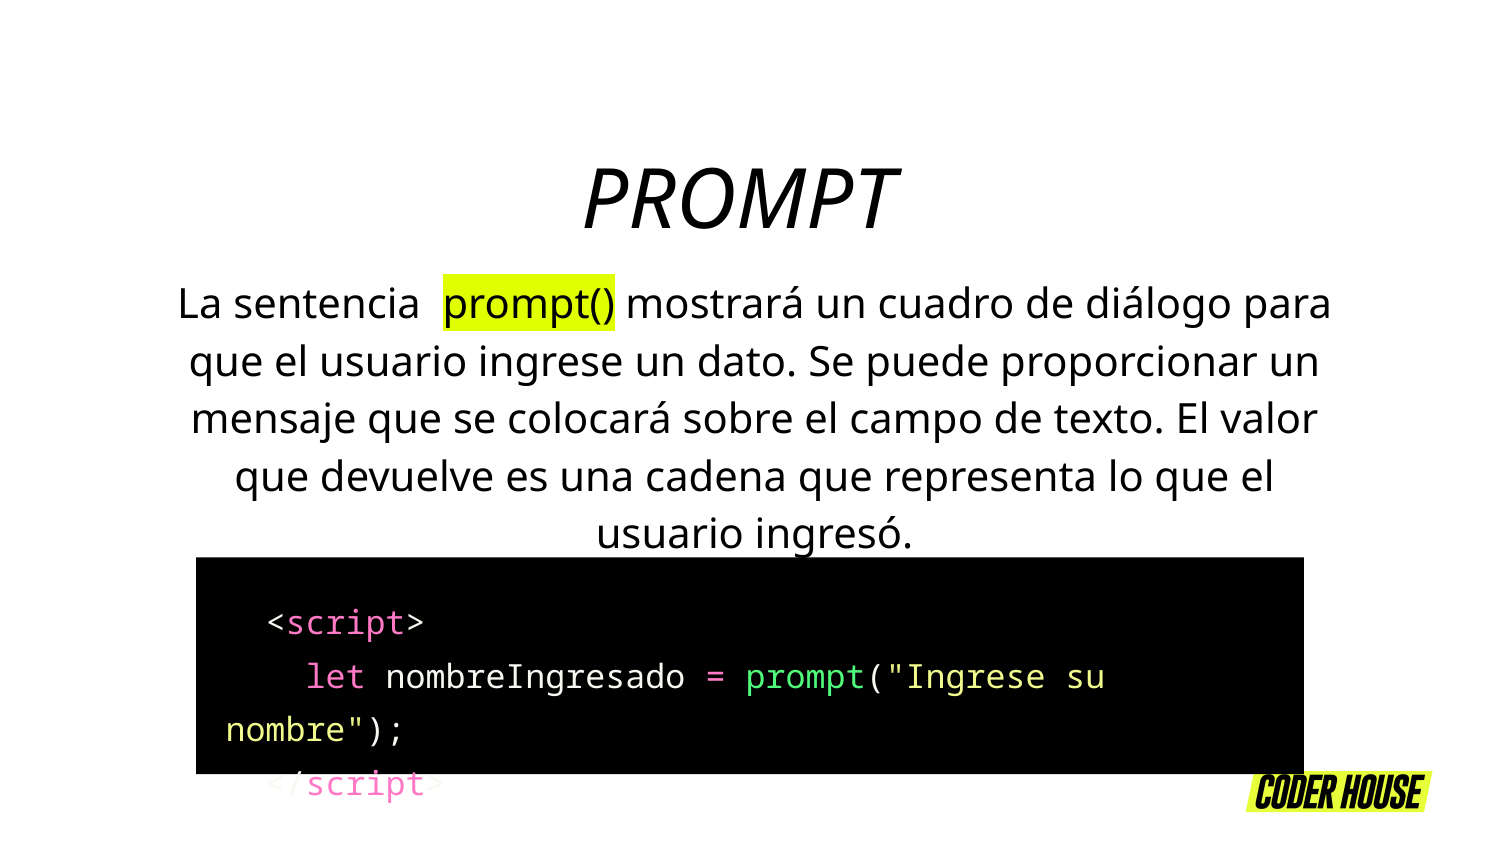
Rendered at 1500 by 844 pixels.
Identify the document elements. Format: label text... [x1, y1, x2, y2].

picture [1241, 764, 1437, 819]
text_box PROMPT [177, 140, 1300, 250]
text_box La sentencia prompt() mostrará un cuadro de diálogo para que el usuario ingrese un dato. Se puede proporcionar un mensaje que se colocará sobre el campo de texto. El valor que devuelve es una cadena que representa lo que el usuario ingresó. [156, 254, 1353, 529]
text_box <script> let nombreIngresado = prompt("Ingrese su nombre"); </script> [196, 557, 1304, 775]
